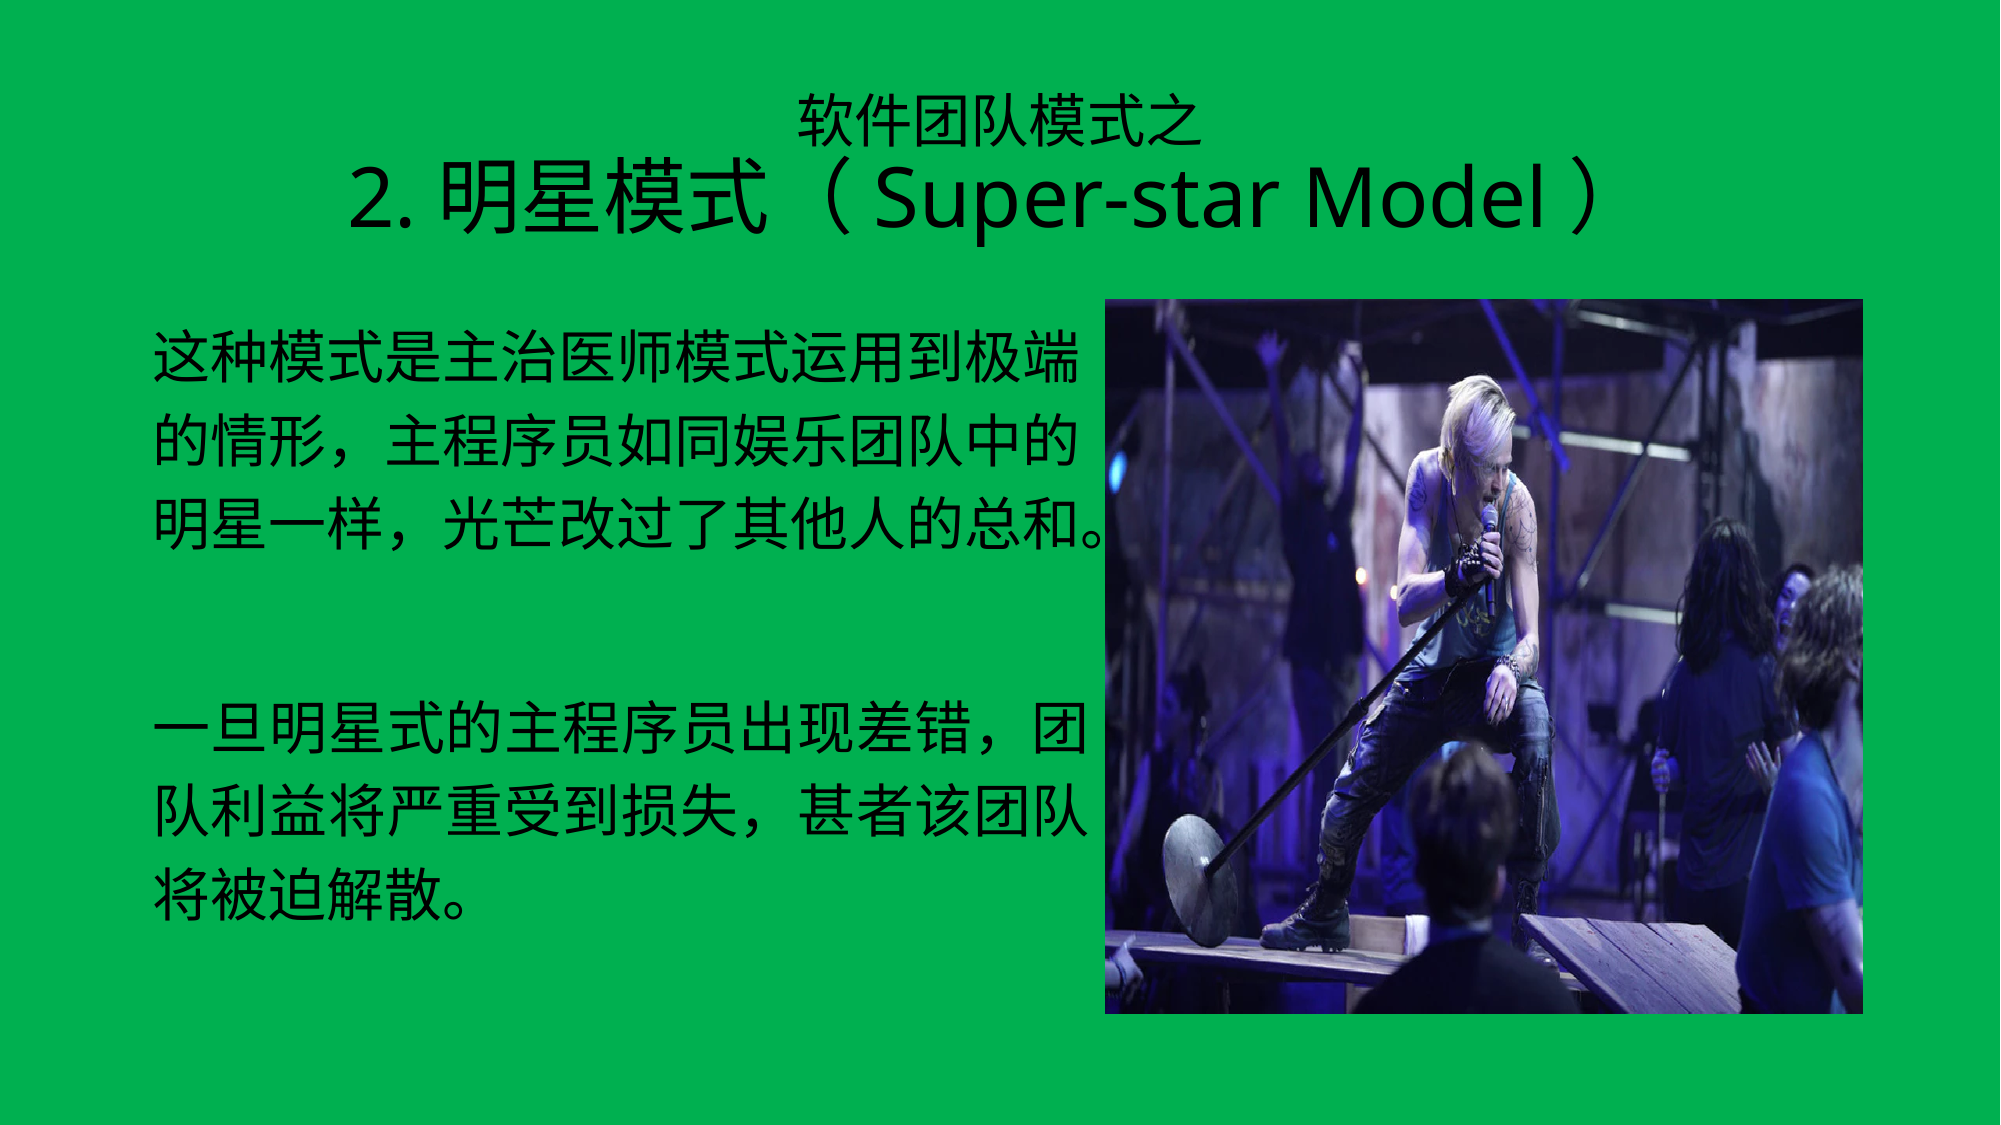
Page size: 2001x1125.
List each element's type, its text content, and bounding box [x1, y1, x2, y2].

list 这种模式是主治医师模式运用到极端的情形，主程序员如同娱乐团队中的明星一样，光芒改过了其他人的总和。 一旦明星式的主程序员出现差错，团队利益将严重受到损失，甚者该团队将被迫解散。 [137, 299, 1105, 1014]
picture [1105, 299, 1863, 1014]
title 软件团队模式之 2.明星模式（Super-star Model） [137, 59, 1863, 278]
